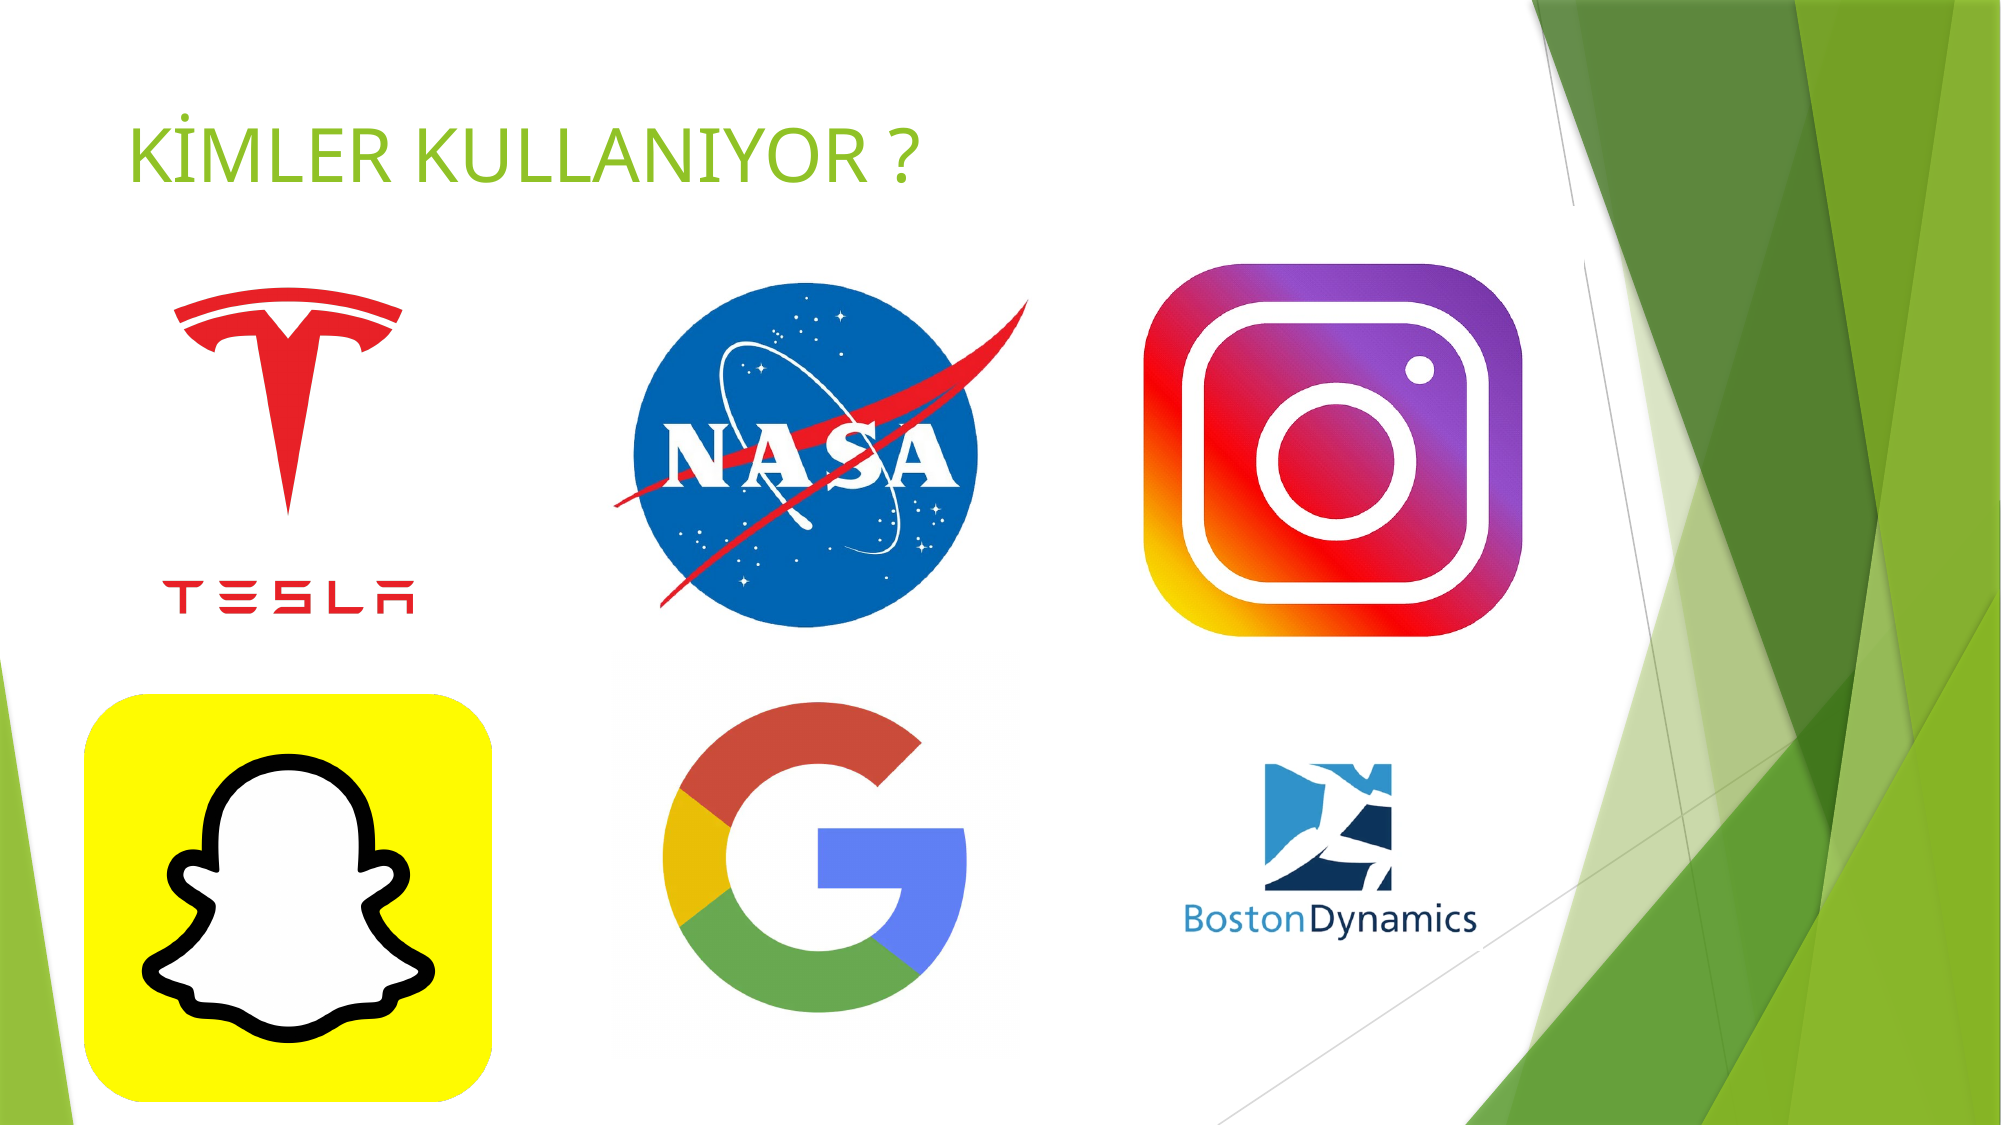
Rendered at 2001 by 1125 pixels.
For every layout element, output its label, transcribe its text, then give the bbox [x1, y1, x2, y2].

title KİMLER KULLANIYOR ? [111, 99, 1522, 317]
picture [1170, 744, 1484, 951]
picture [0, 206, 1061, 1103]
picture [1083, 206, 1585, 695]
